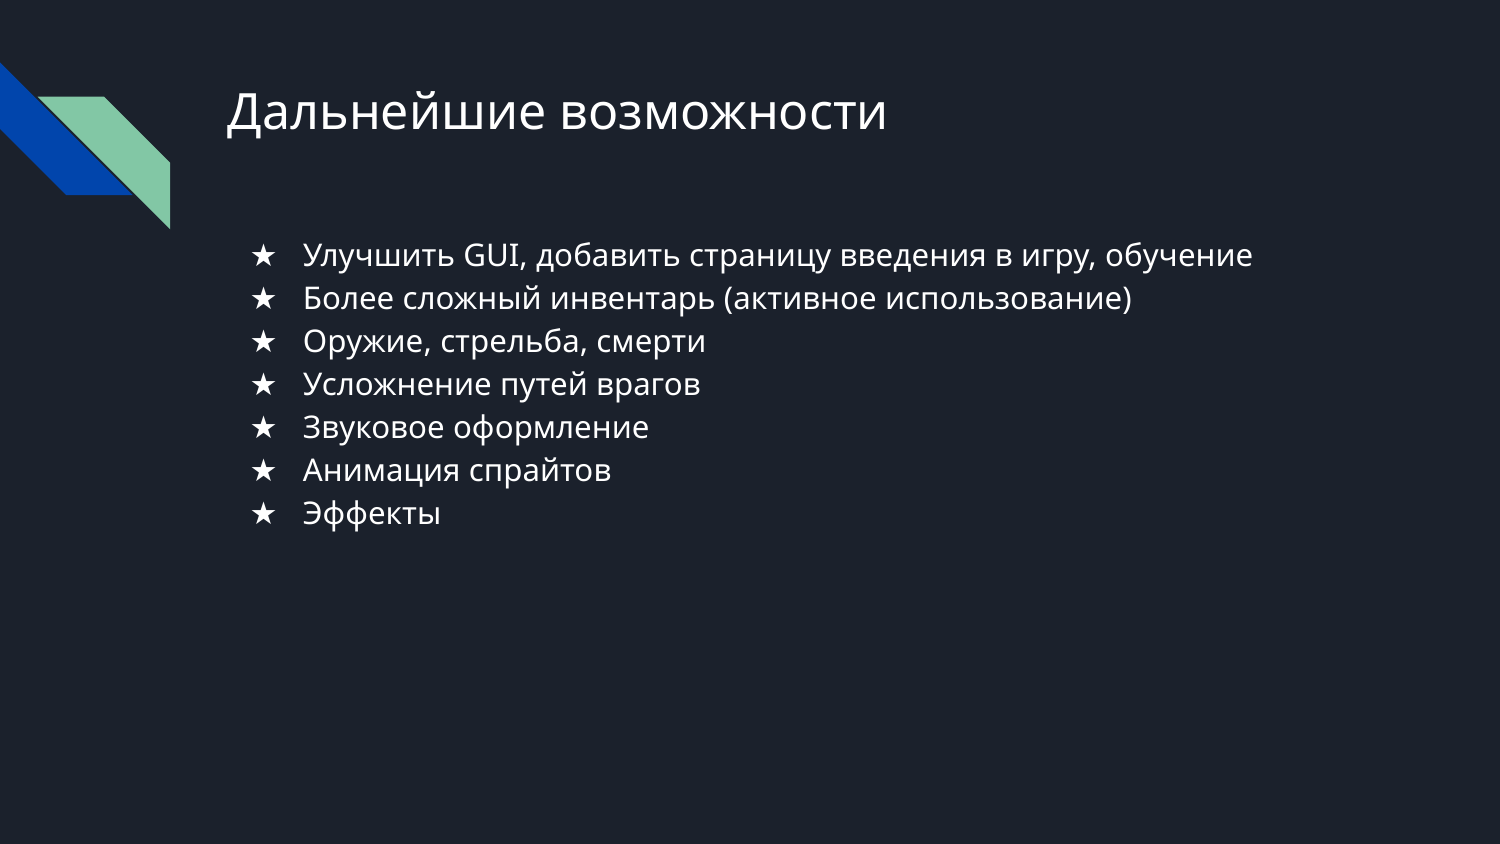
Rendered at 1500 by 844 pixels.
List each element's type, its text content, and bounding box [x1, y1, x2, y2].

title Дальнейшие возможности [212, 64, 1368, 214]
list Улучшить GUI, добавить страницу введения в игру, обучение Более сложный инвентарь (активное использование) Оружие, стрельба, смерти Усложнение путей врагов Звуковое оформление Анимация спрайтов Эффекты [212, 214, 1368, 735]
